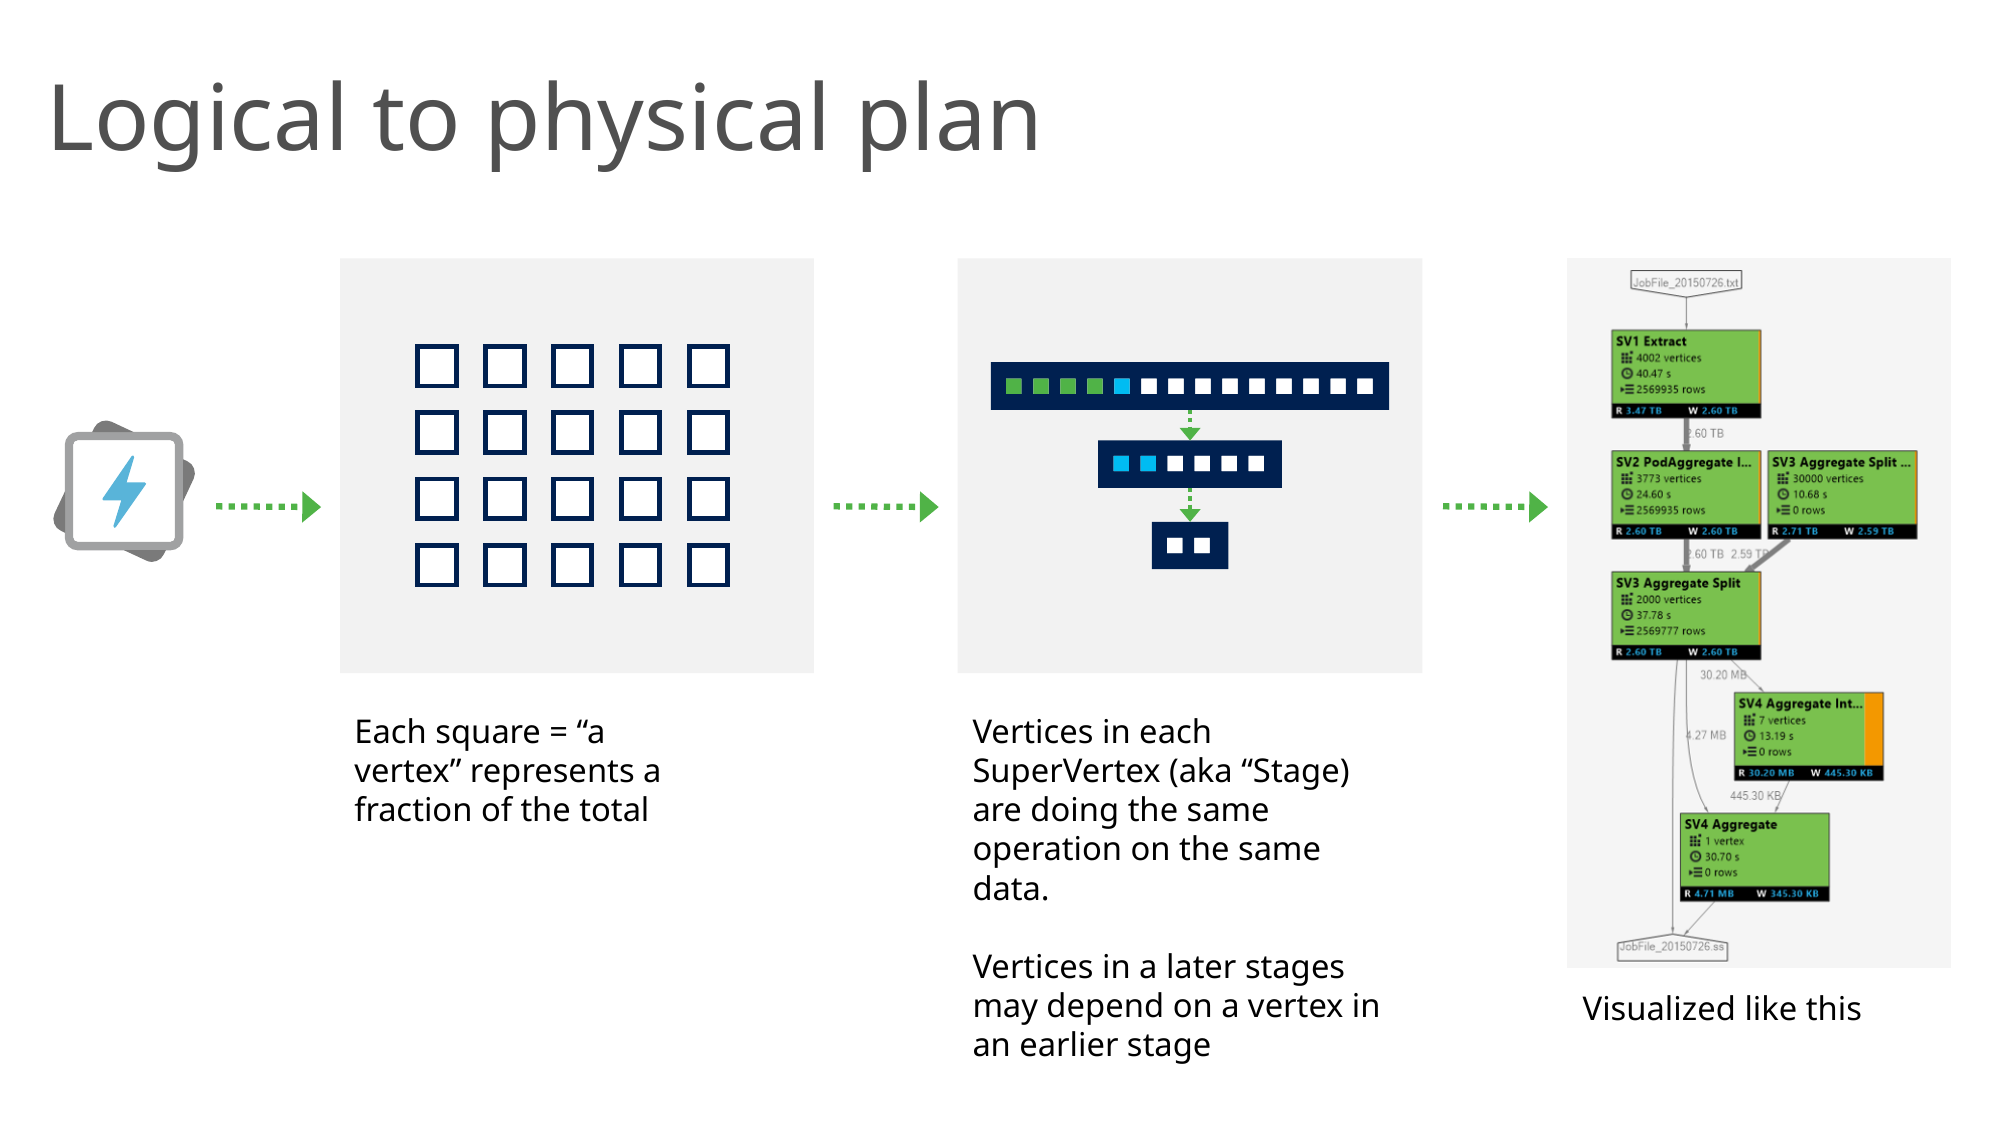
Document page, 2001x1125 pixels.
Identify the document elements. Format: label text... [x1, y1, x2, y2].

text_box [339, 257, 815, 674]
text_box Vertices in each SuperVertex (aka “Stage) are doing the same operation on the same data. Vertices in a later stages may depend on a vertex in an earlier stage [957, 703, 1407, 1071]
text_box Visualized like this [1567, 980, 1911, 1035]
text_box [52, 420, 196, 563]
text_box Each square = “a vertex” represents a fraction of the total [339, 703, 728, 875]
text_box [990, 362, 1390, 570]
picture [1567, 258, 1951, 968]
title Logical to physical plan [31, 50, 1969, 192]
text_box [417, 346, 728, 586]
text_box [957, 257, 1423, 674]
